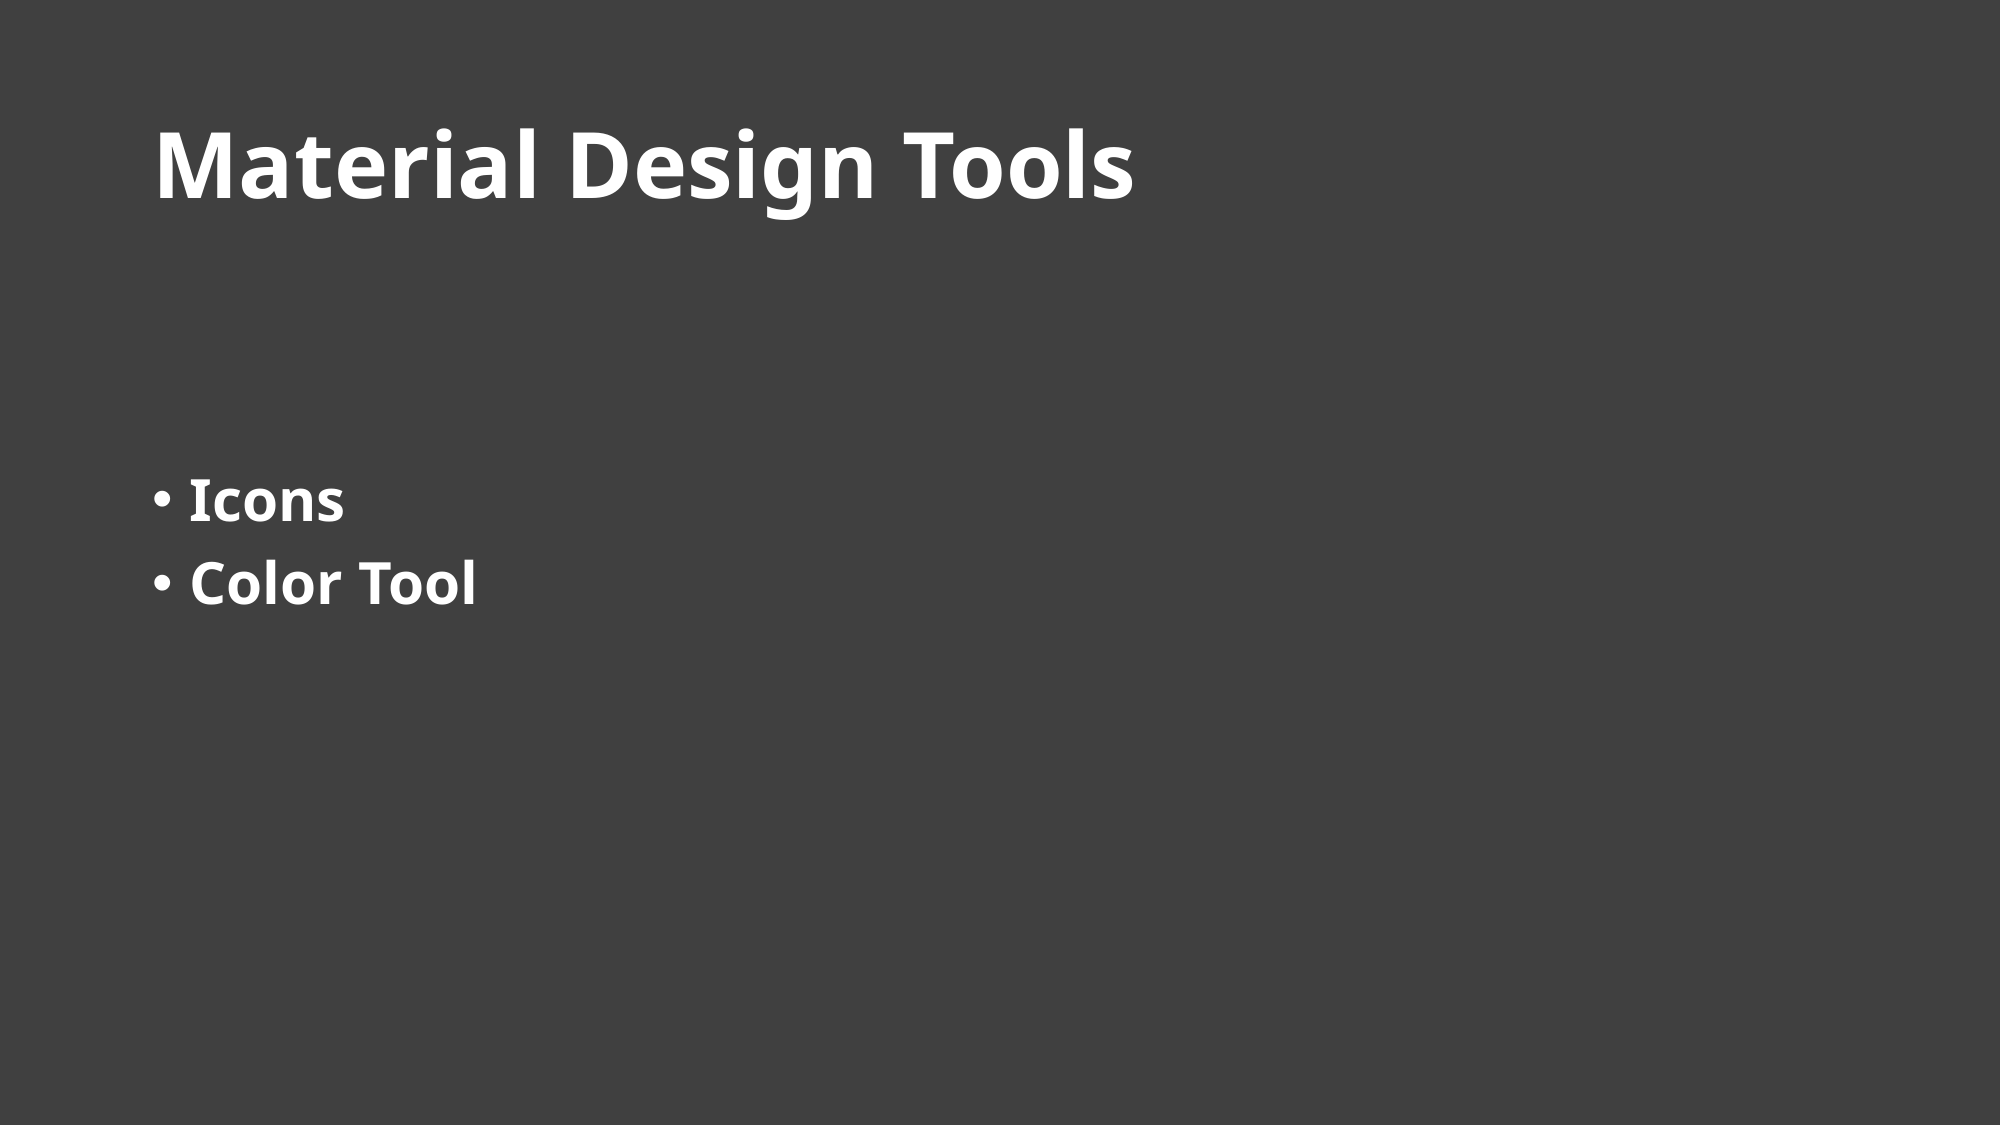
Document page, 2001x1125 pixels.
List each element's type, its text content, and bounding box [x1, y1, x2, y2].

title Material Design Tools [137, 59, 1863, 278]
list Icons Color Tool [137, 463, 1863, 1125]
